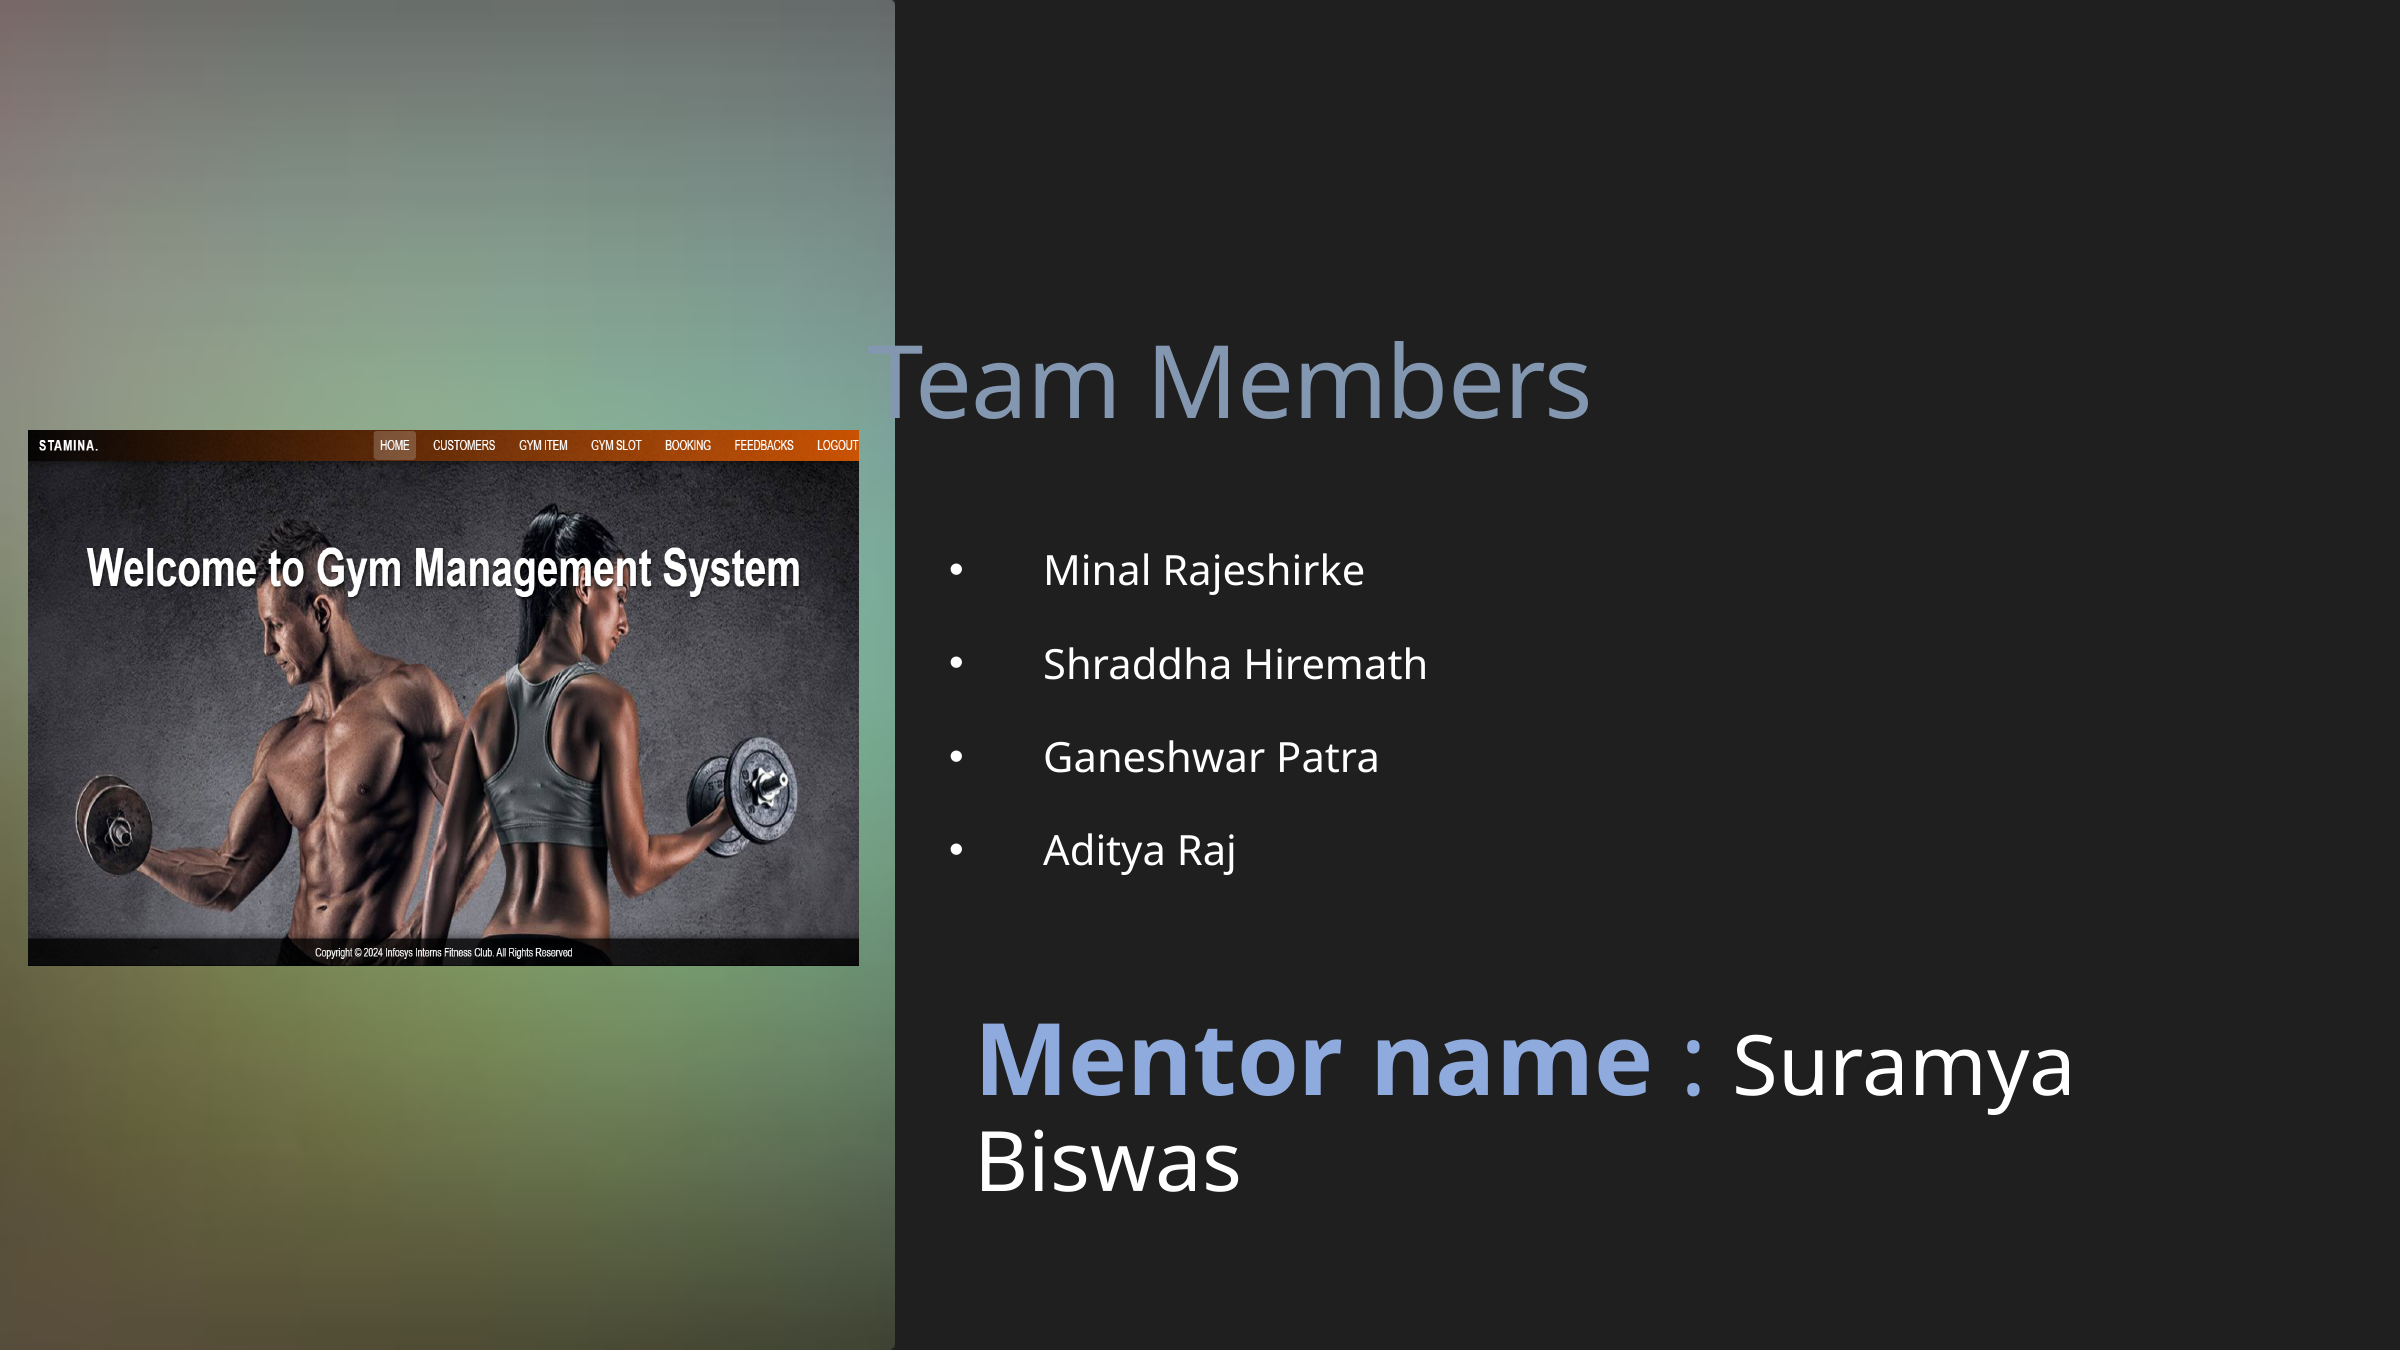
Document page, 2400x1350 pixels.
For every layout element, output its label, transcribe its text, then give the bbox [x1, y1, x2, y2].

picture [0, 0, 895, 1350]
text_box [895, 0, 2400, 1350]
text_box Mentor name : Suramya Biswas [974, 1022, 2349, 1209]
text_box Minal Rajeshirke Shraddha Hiremath Ganeshwar Patra Aditya Raj [934, 493, 2151, 818]
text_box Team Members [895, 304, 1609, 431]
